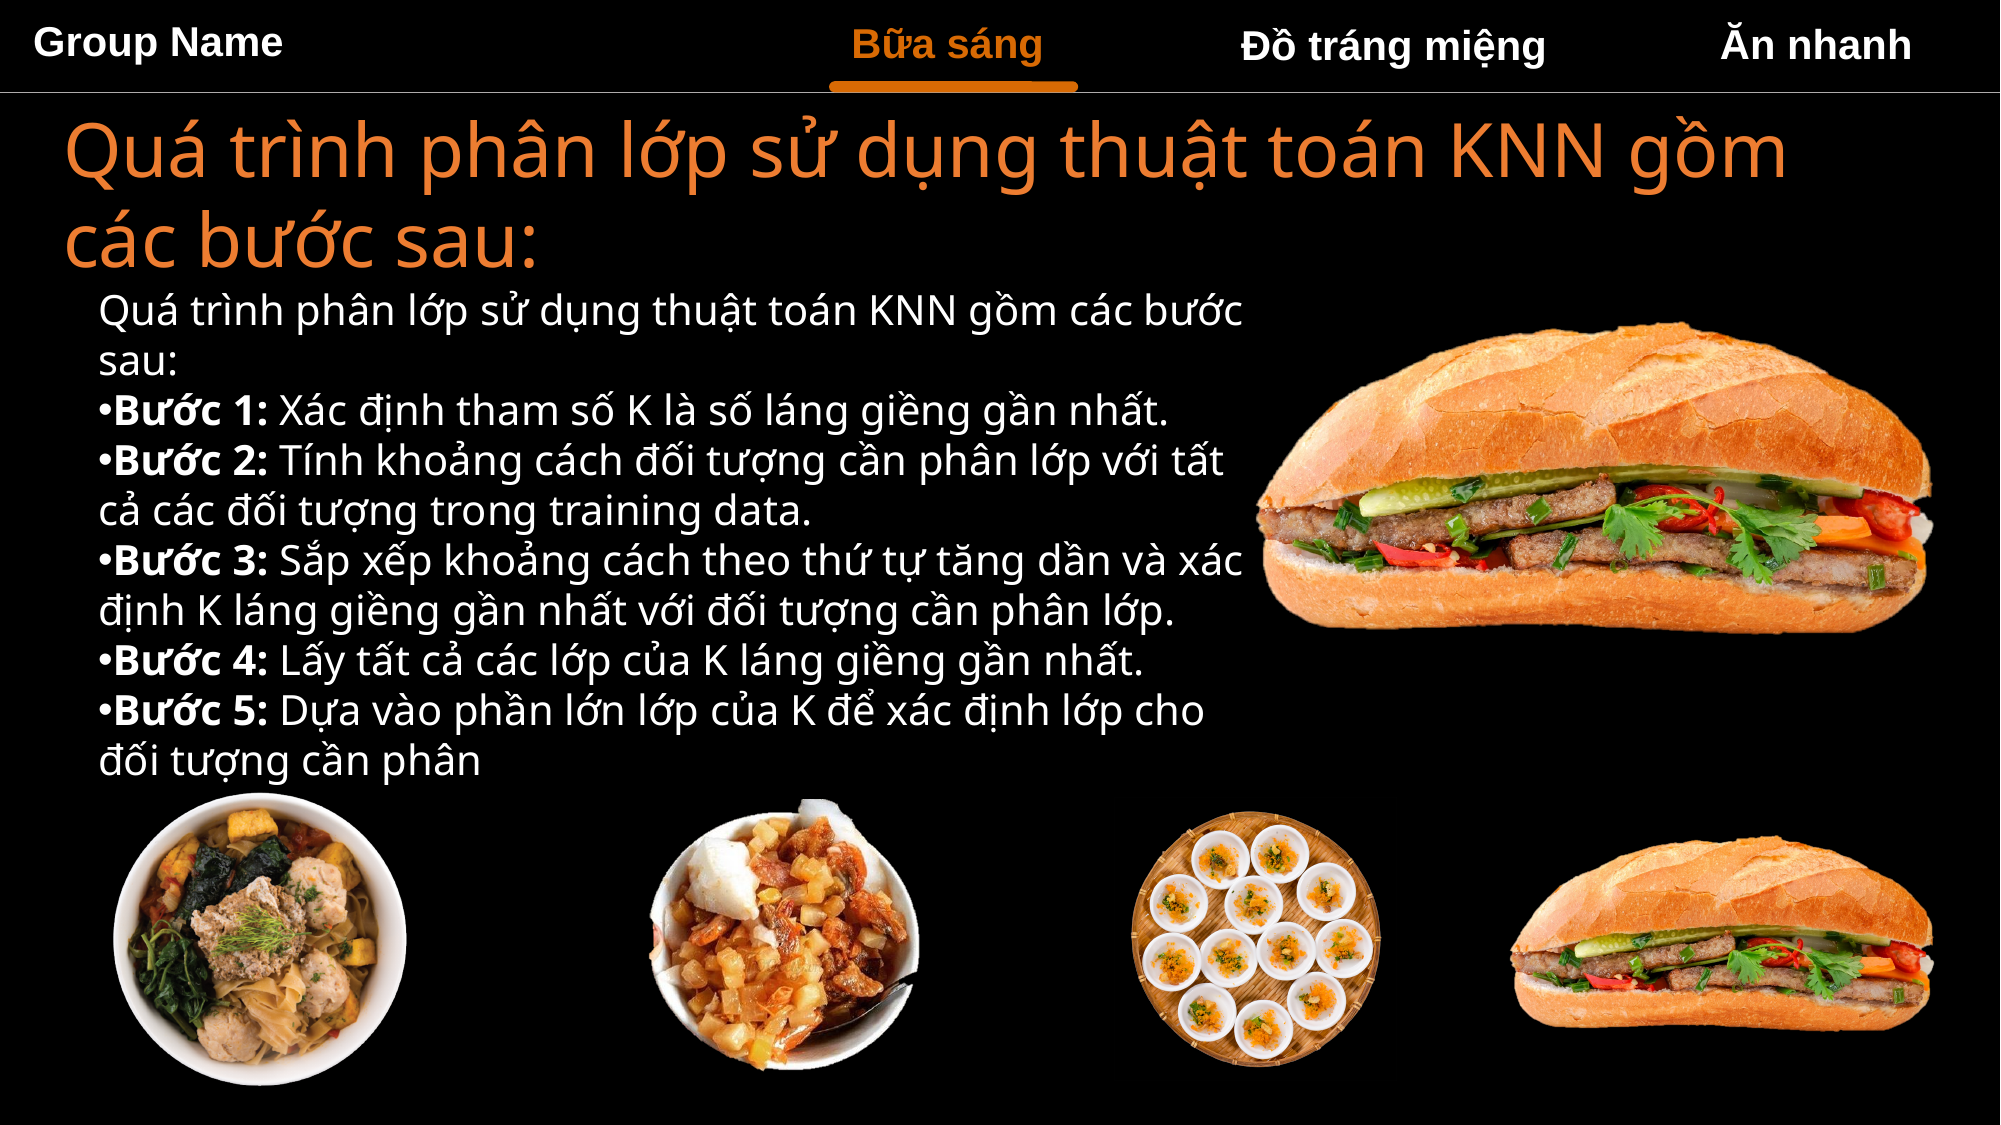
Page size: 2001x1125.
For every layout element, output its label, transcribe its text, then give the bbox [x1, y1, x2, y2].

text_box Group Name [4, 7, 312, 73]
text_box Bữa sáng [818, 9, 1089, 74]
text_box Quá trình phân lớp sử dụng thuật toán KNN gồm các bước sau: Bước 1: Xác định tham số K là số láng giềng gần nhất. Bước 2: Tính khoảng cách đối tượng cần phân lớp với tất cả các đối tượng trong training data. Bước 3: Sắp xếp khoảng cách theo thứ tự tăng dần và xác định K láng giềng gần nhất với đối tượng cần phân lớp. Bước 4: Lấy tất cả các lớp của K láng giềng gần nhất. Bước 5: Dựa vào phần lớn lớp của K để xác định lớp cho đối tượng cần phân [83, 276, 1264, 792]
text_box Đồ tráng miệng [1189, 10, 1599, 76]
text_box [827, 80, 1080, 92]
picture [1092, 775, 1420, 1103]
text_box [0, 0, 2000, 92]
picture [1229, 222, 1952, 704]
picture [1493, 773, 1946, 1075]
text_box Ăn nhanh [1681, 10, 1952, 76]
picture [634, 799, 931, 1091]
text_box Quá trình phân lớp sử dụng thuật toán KNN gồm các bước sau: [48, 96, 1811, 290]
picture [108, 785, 409, 1092]
